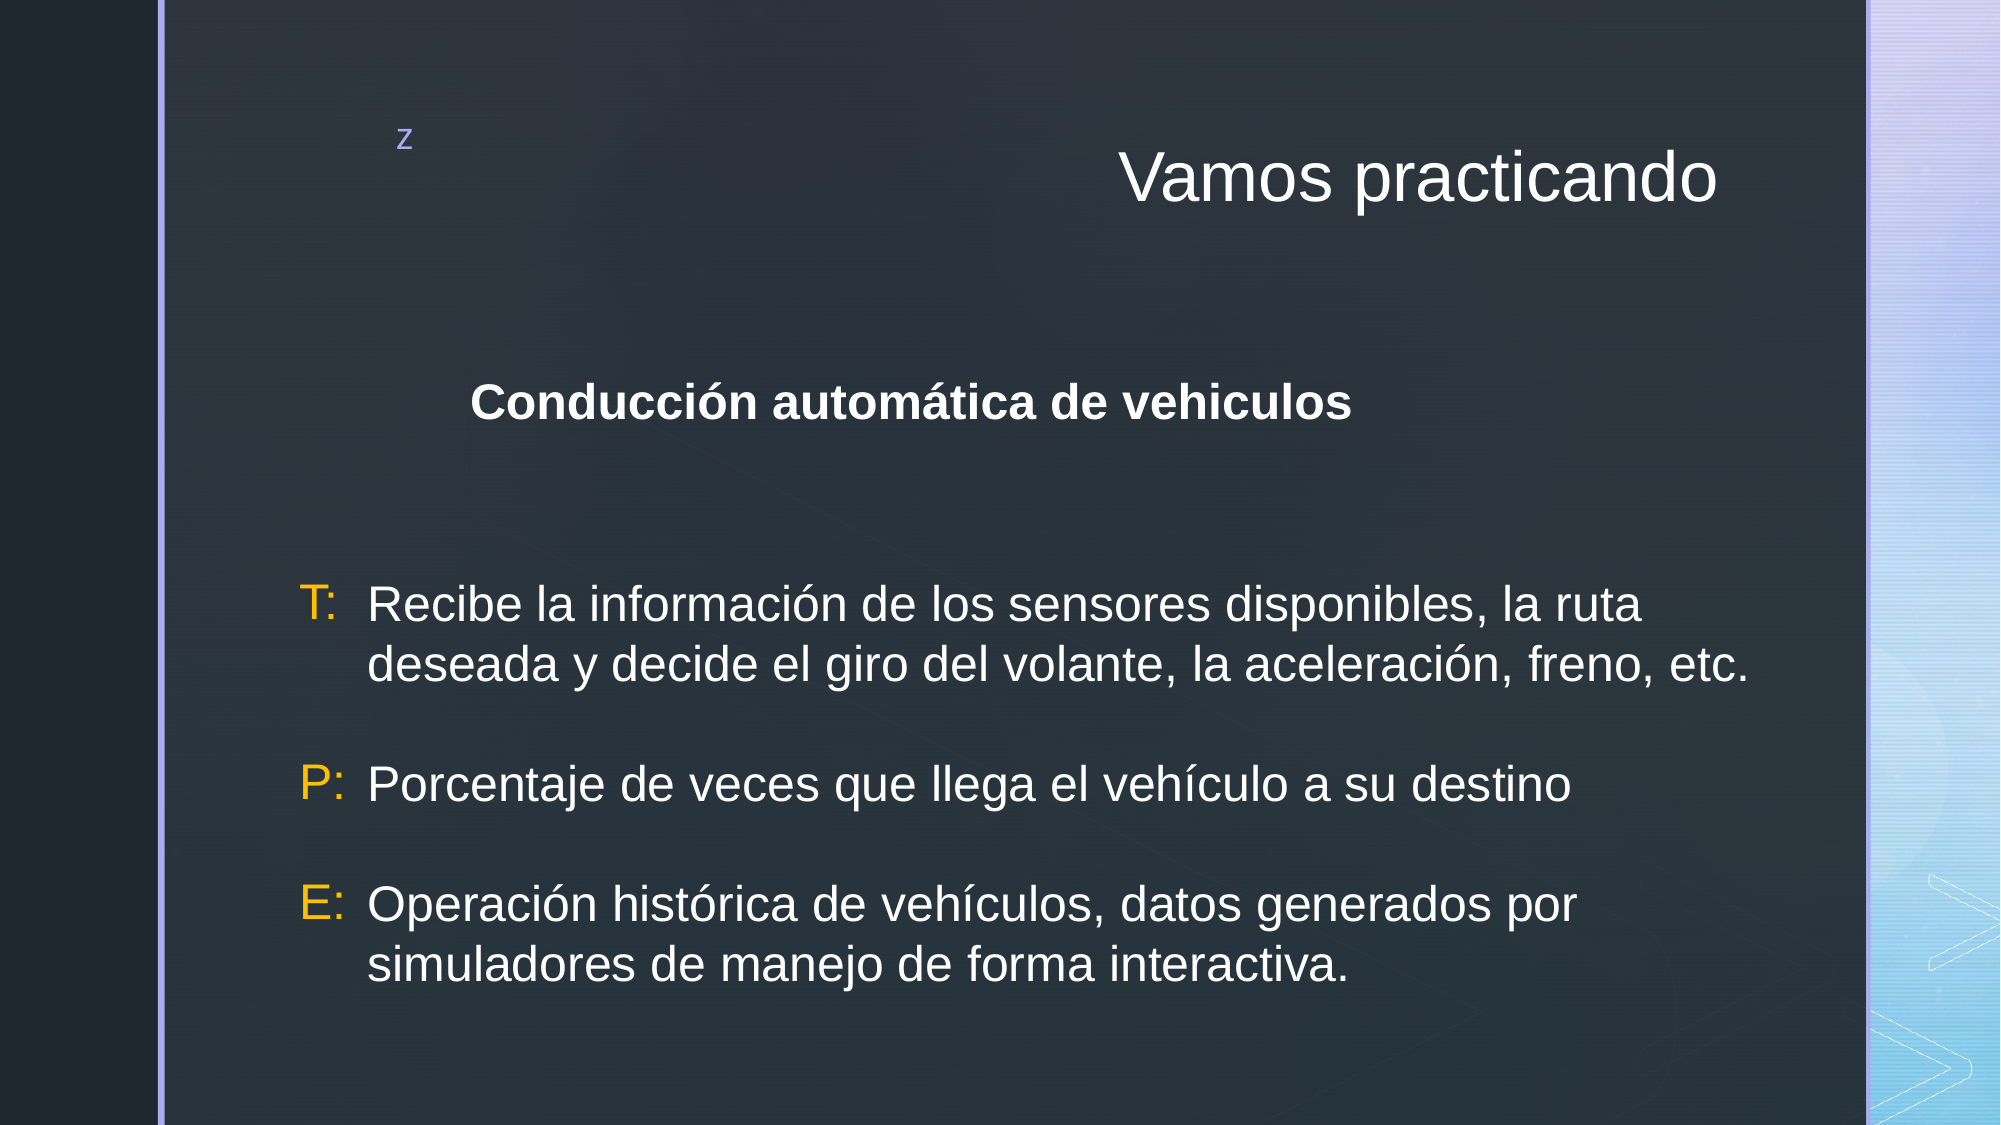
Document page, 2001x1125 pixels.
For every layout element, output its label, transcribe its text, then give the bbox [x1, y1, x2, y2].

text_box T: P: E: [284, 562, 376, 938]
title Vamos practicando [428, 132, 1734, 310]
list Conducción automática de vehiculos [454, 336, 1734, 450]
text_box Recibe la información de los sensores disponibles, la ruta deseada y decide el giro del volante, la aceleración, freno, etc. Porcentaje de veces que llega el vehículo a su destino Operación histórica de vehículos, datos generados por simuladores de manejo de forma interactiva. [352, 564, 1787, 1000]
picture [1871, 0, 2001, 1125]
